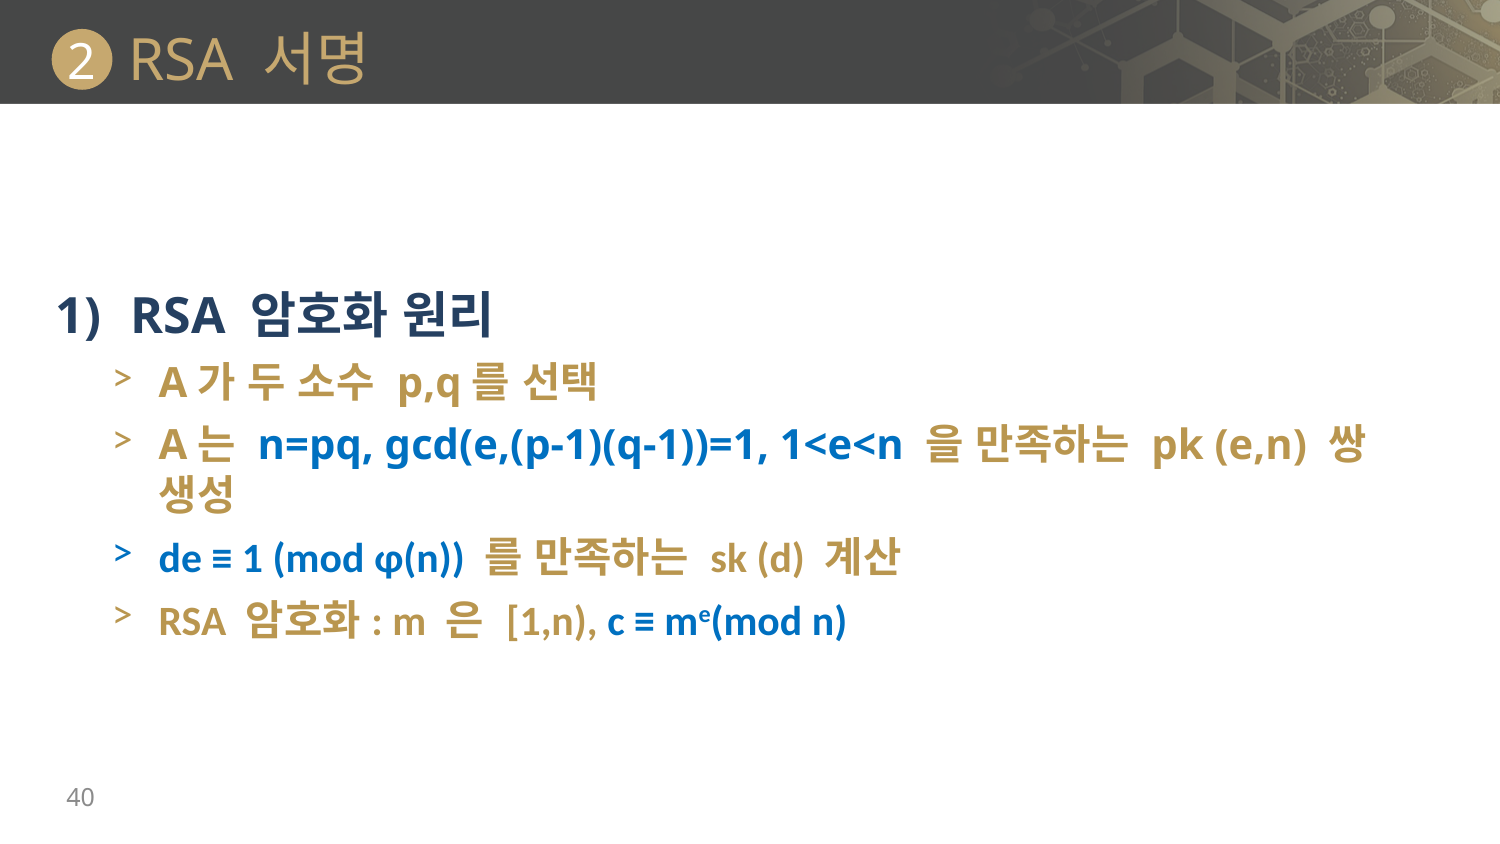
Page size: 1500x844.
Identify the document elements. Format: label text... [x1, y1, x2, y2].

slide_number 40 [51, 776, 389, 822]
list 2 [51, 28, 113, 90]
title RSA 서명 [113, 13, 1459, 100]
picture [0, 0, 1500, 103]
list RSA 암호화 원리 A가 두 소수 p,q를 선택 A는 n=pq, gcd(e,(p-1)(q-1))=1, 1<e<n 을 만족하는 pk (e,n) 쌍 생성 de ≡ 1 (mod φ(n)) 를 만족하는 sk (d) 계산 RSA 암호화: m 은 [1,n), c ≡ me(mod n) [41, 150, 1459, 777]
